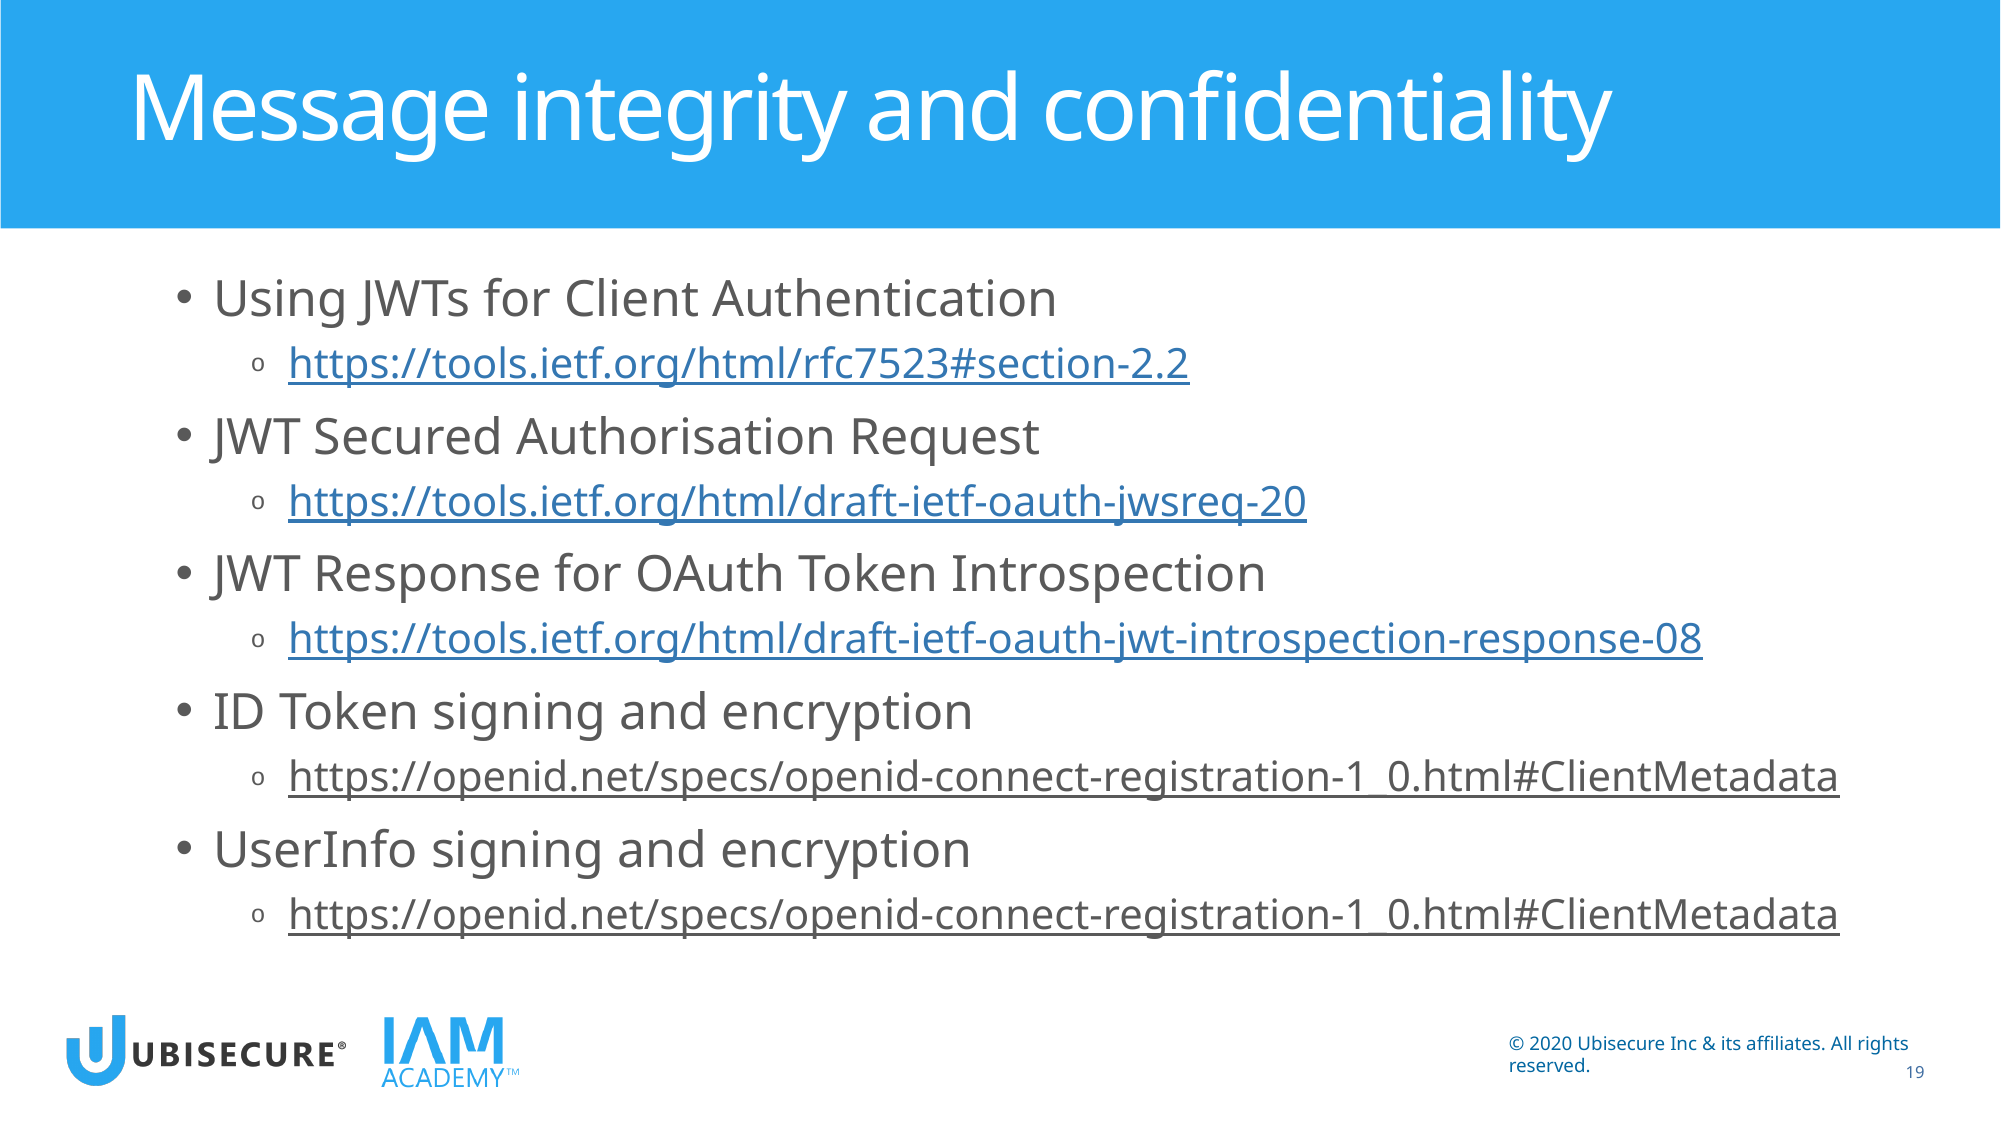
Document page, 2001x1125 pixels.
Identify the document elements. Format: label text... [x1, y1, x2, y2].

title Message integrity and confidentiality [114, 21, 1886, 199]
picture [376, 1012, 524, 1094]
slide_number 19 [1489, 1043, 1940, 1104]
list Using JWTs for Client Authentication https://tools.ietf.org/html/rfc7523#section-2.2 JWT Secured Authorisation Request https://tools.ietf.org/html/draft-ietf-oauth-jwsreq-20 JWT Response for OAuth Token Introspection https://tools.ietf.org/html/draft-ietf-oauth-jwt-introspection-response-08 ID Token signing and encryption https://openid.net/specs/openid-connect-registration-1_0.html#ClientMetadata UserInfo signing and encryption https://openid.net/specs/openid-connect-registration-1_0.html#ClientMetadata [114, 258, 1886, 1003]
picture [55, 1007, 356, 1094]
